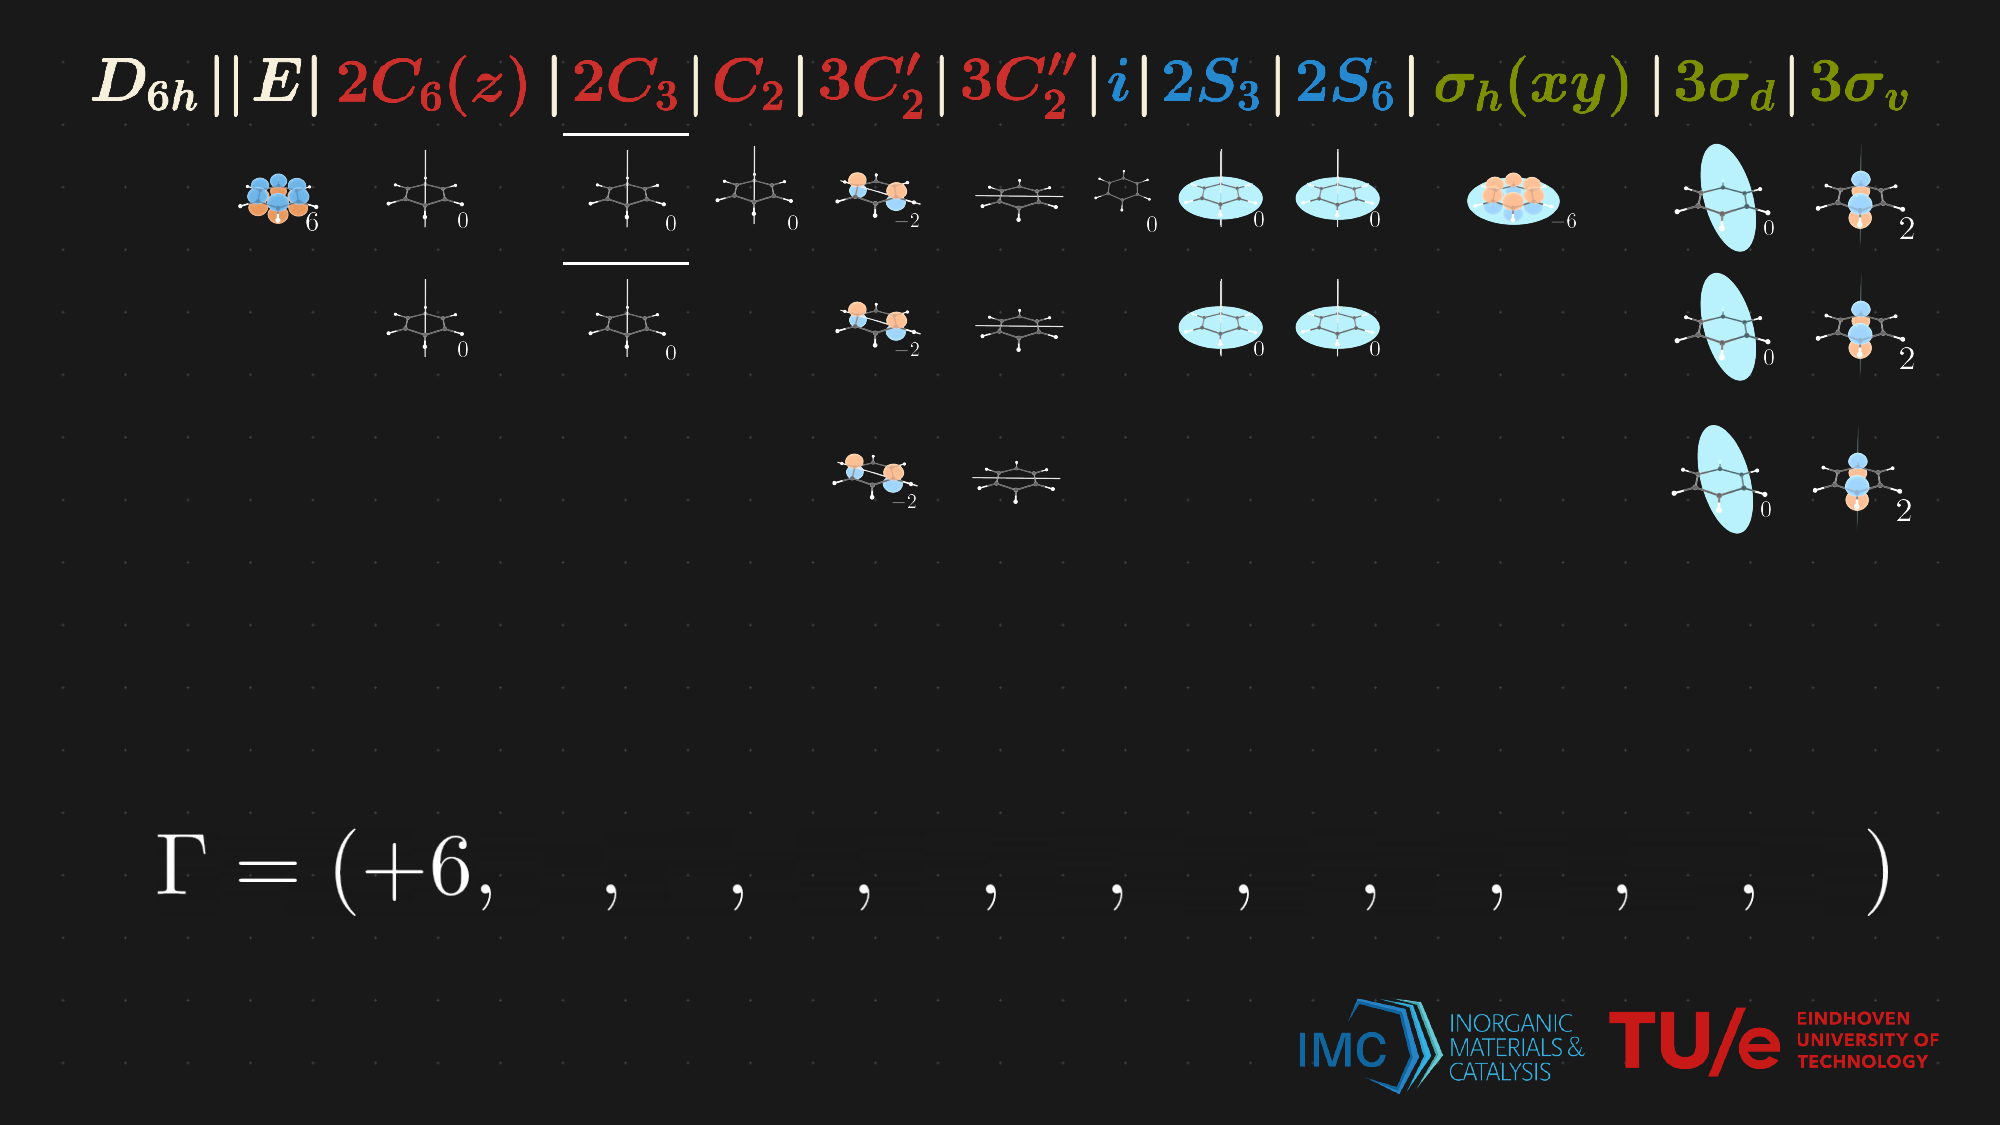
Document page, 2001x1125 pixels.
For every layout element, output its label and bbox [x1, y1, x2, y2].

text_box [1160, 133, 1276, 252]
text_box [1276, 263, 1395, 381]
text_box [1276, 133, 1395, 252]
picture [0, 0, 2000, 1125]
text_box [1160, 263, 1276, 381]
